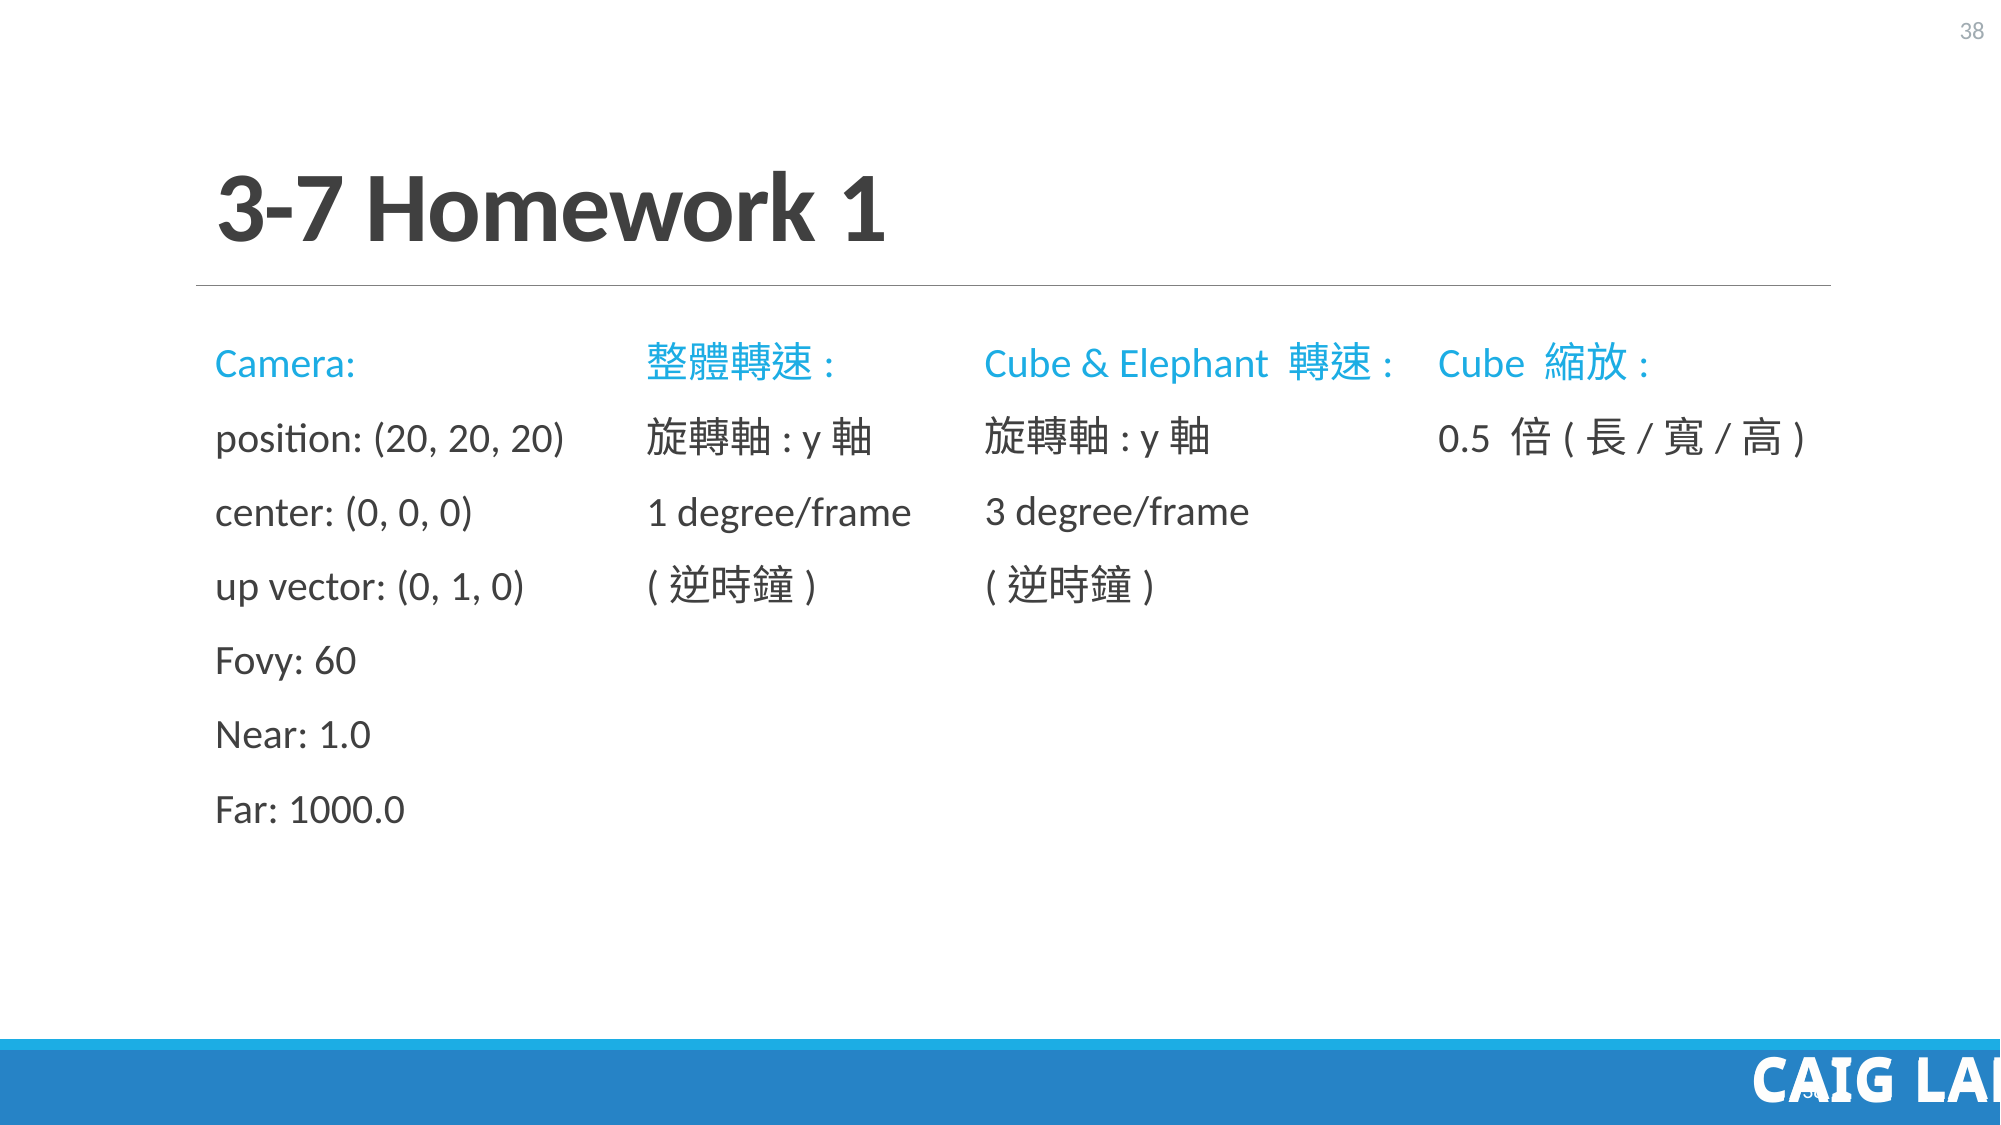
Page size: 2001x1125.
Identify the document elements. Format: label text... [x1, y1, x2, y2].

text_box 整體轉速: 旋轉軸: y軸 1 degree/frame (逆時鐘) [631, 334, 946, 995]
title 3-7 Homework 1 [200, 31, 1851, 270]
text_box Cube 縮放: 0.5 倍(長/寬/高) [1423, 334, 1878, 995]
text_box Cube & Elephant 轉速: 旋轉軸: y軸 3 degree/frame (逆時鐘) [969, 333, 1424, 994]
list Camera: position: (20, 20, 20) center: (0, 0, 0) up vector: (0, 1, 0) Fovy: 60 Near: 1.0 Far: 1000.0 [200, 334, 591, 995]
slide_number 38 [1624, 1059, 1840, 1120]
